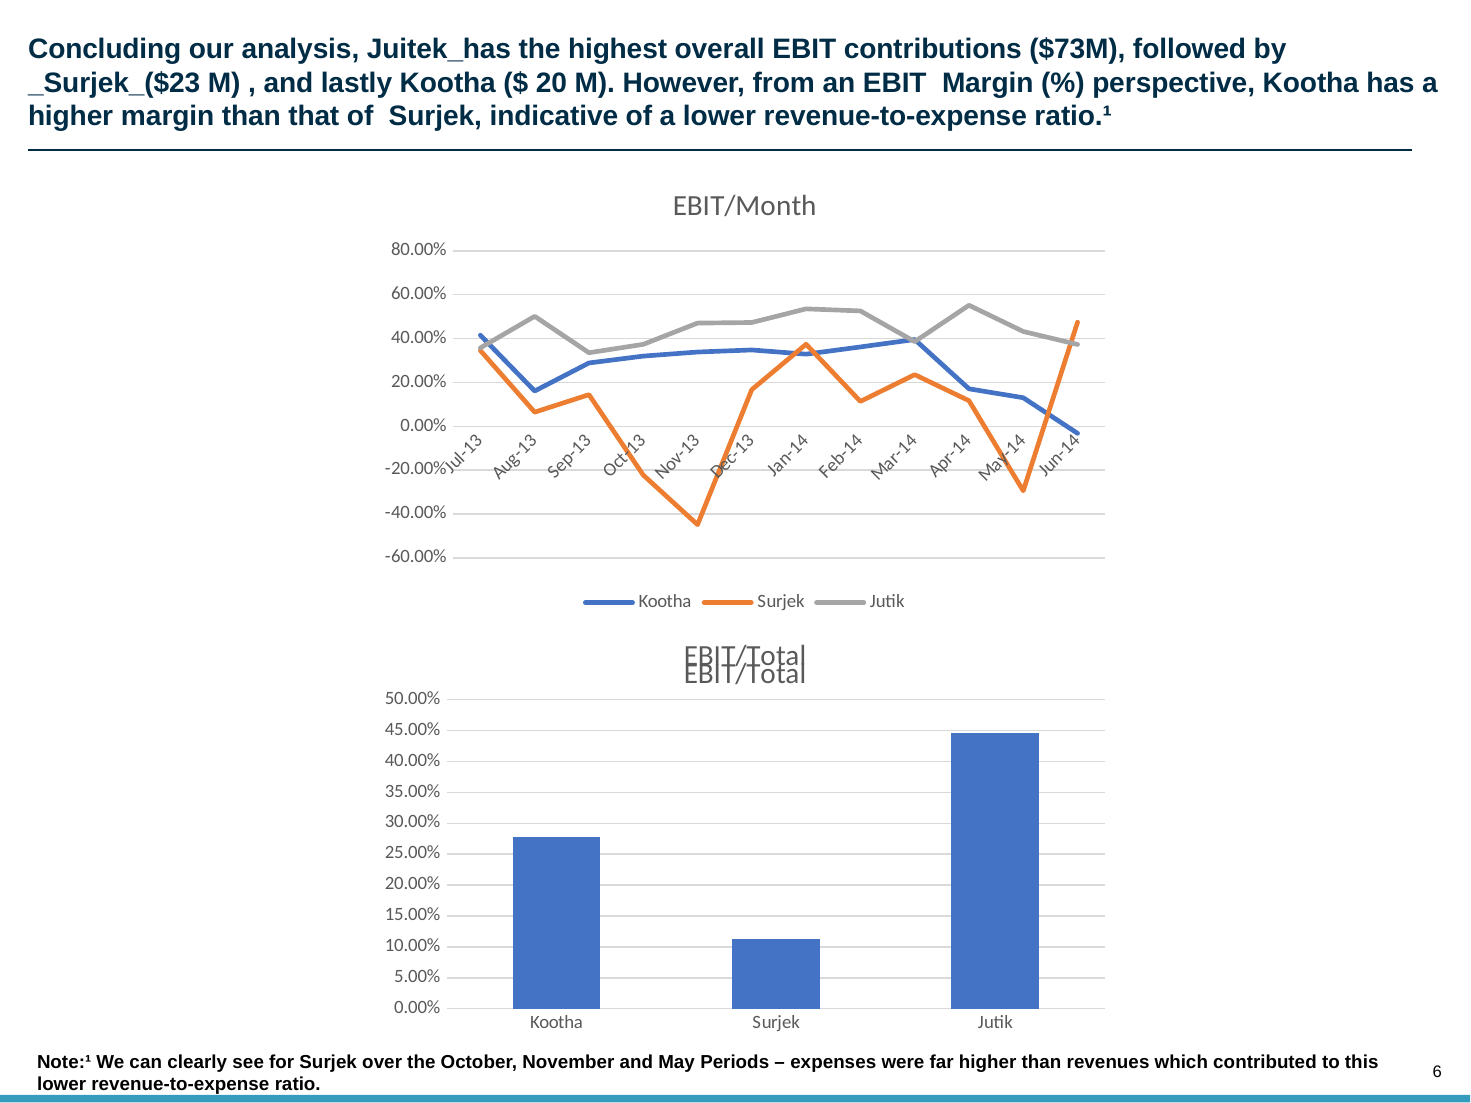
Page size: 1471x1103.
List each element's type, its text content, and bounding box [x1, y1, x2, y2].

chart [369, 167, 1120, 1043]
text_box Note:¹ We can clearly see for Surjek over the October, November and May Periods – expenses were far higher than revenues which contributed to this lower revenue-to-expense ratio. [22, 1041, 1419, 1102]
title Concluding our analysis, Juitek_has the highest overall EBIT contributions ($73M), followed by _Surjek_($23 M) , and lastly Kootha ($ 20 M). However, from an EBIT Margin (%) perspective, Kootha has a higher margin than that of Surjek, indicative of a lower revenue-to-expense ratio.¹ [28, 30, 1462, 215]
